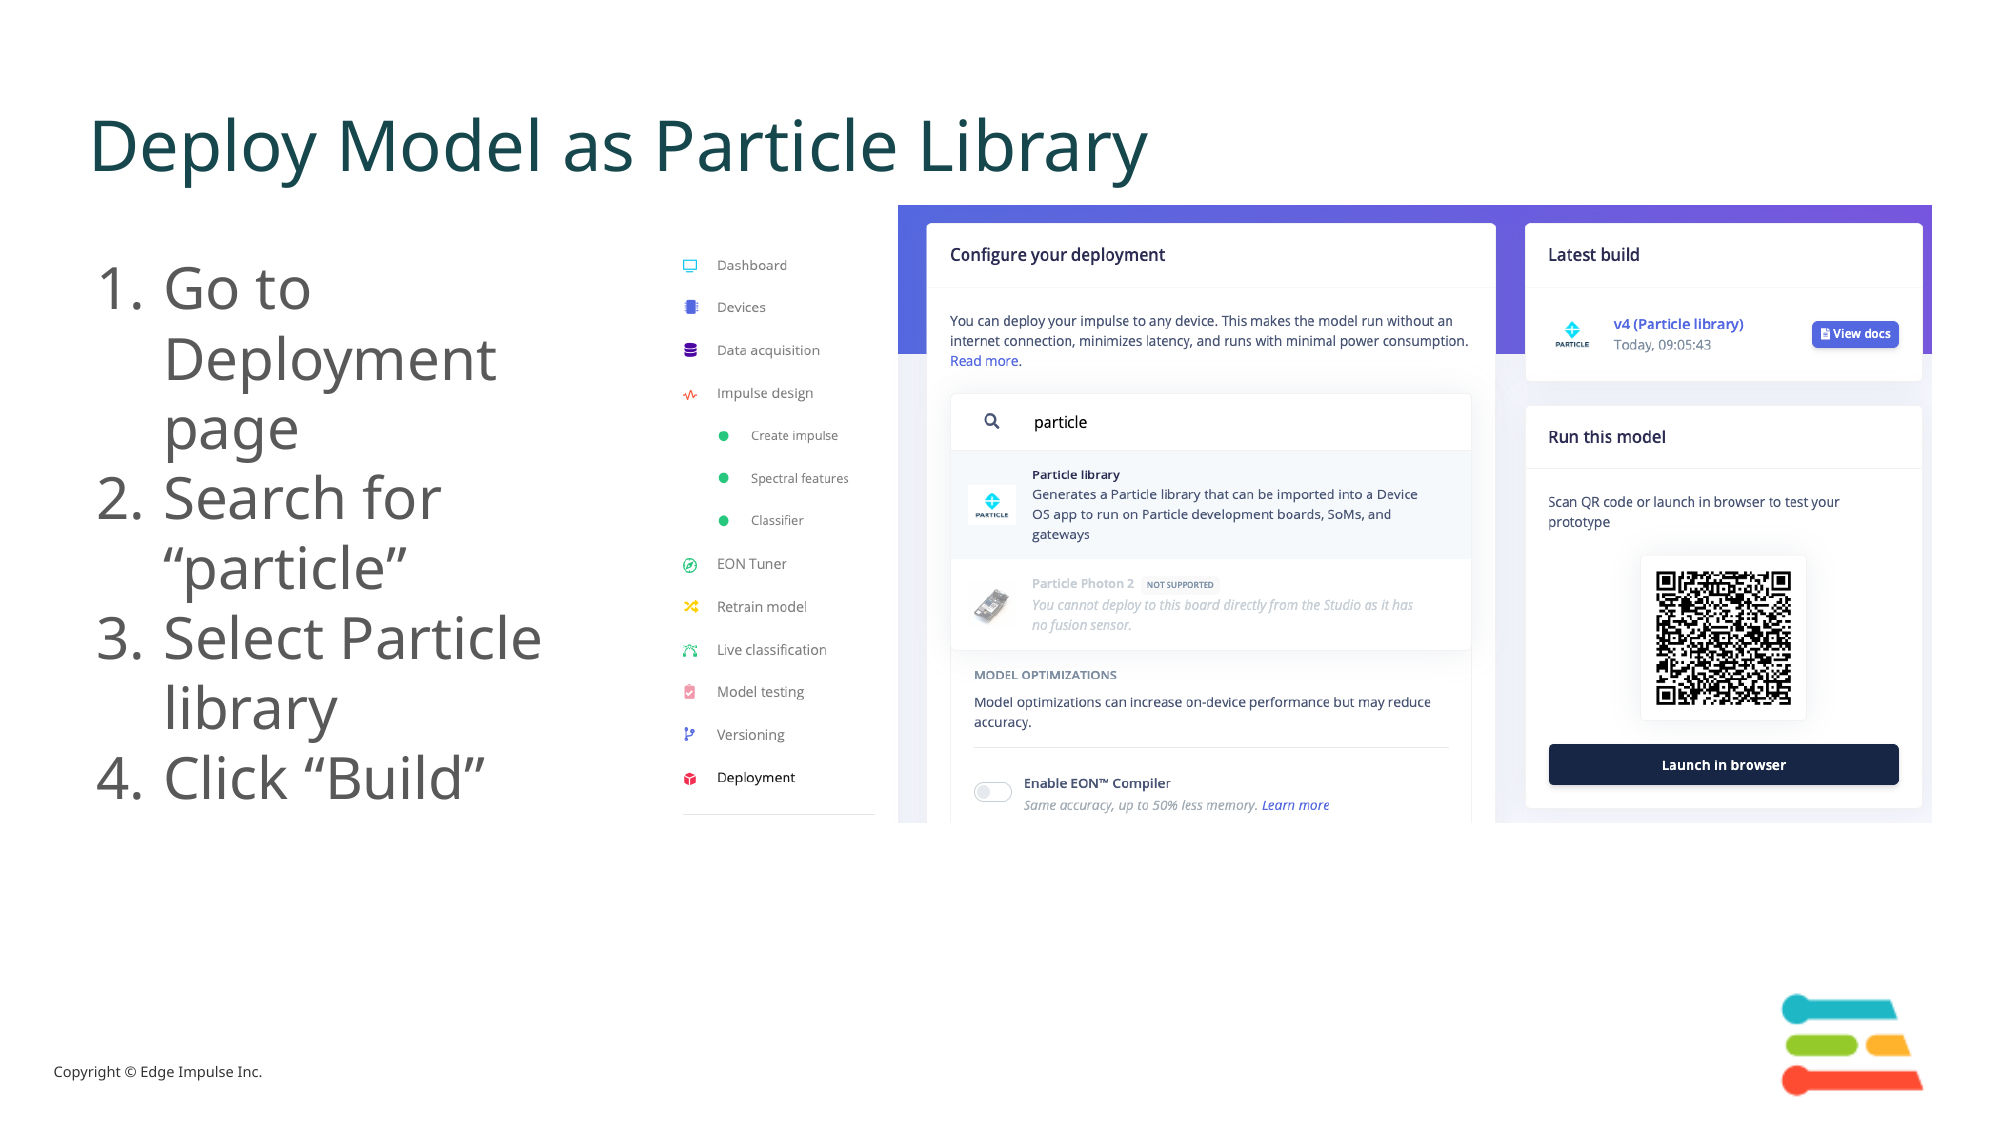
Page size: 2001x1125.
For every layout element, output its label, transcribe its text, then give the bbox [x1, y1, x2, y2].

picture [665, 205, 1932, 823]
list Go to Deployment page Search for “particle” Select Particle library Click “Build” [68, 231, 649, 980]
title Deploy Model as Particle Library [68, 80, 1932, 206]
picture [1747, 958, 1963, 1125]
